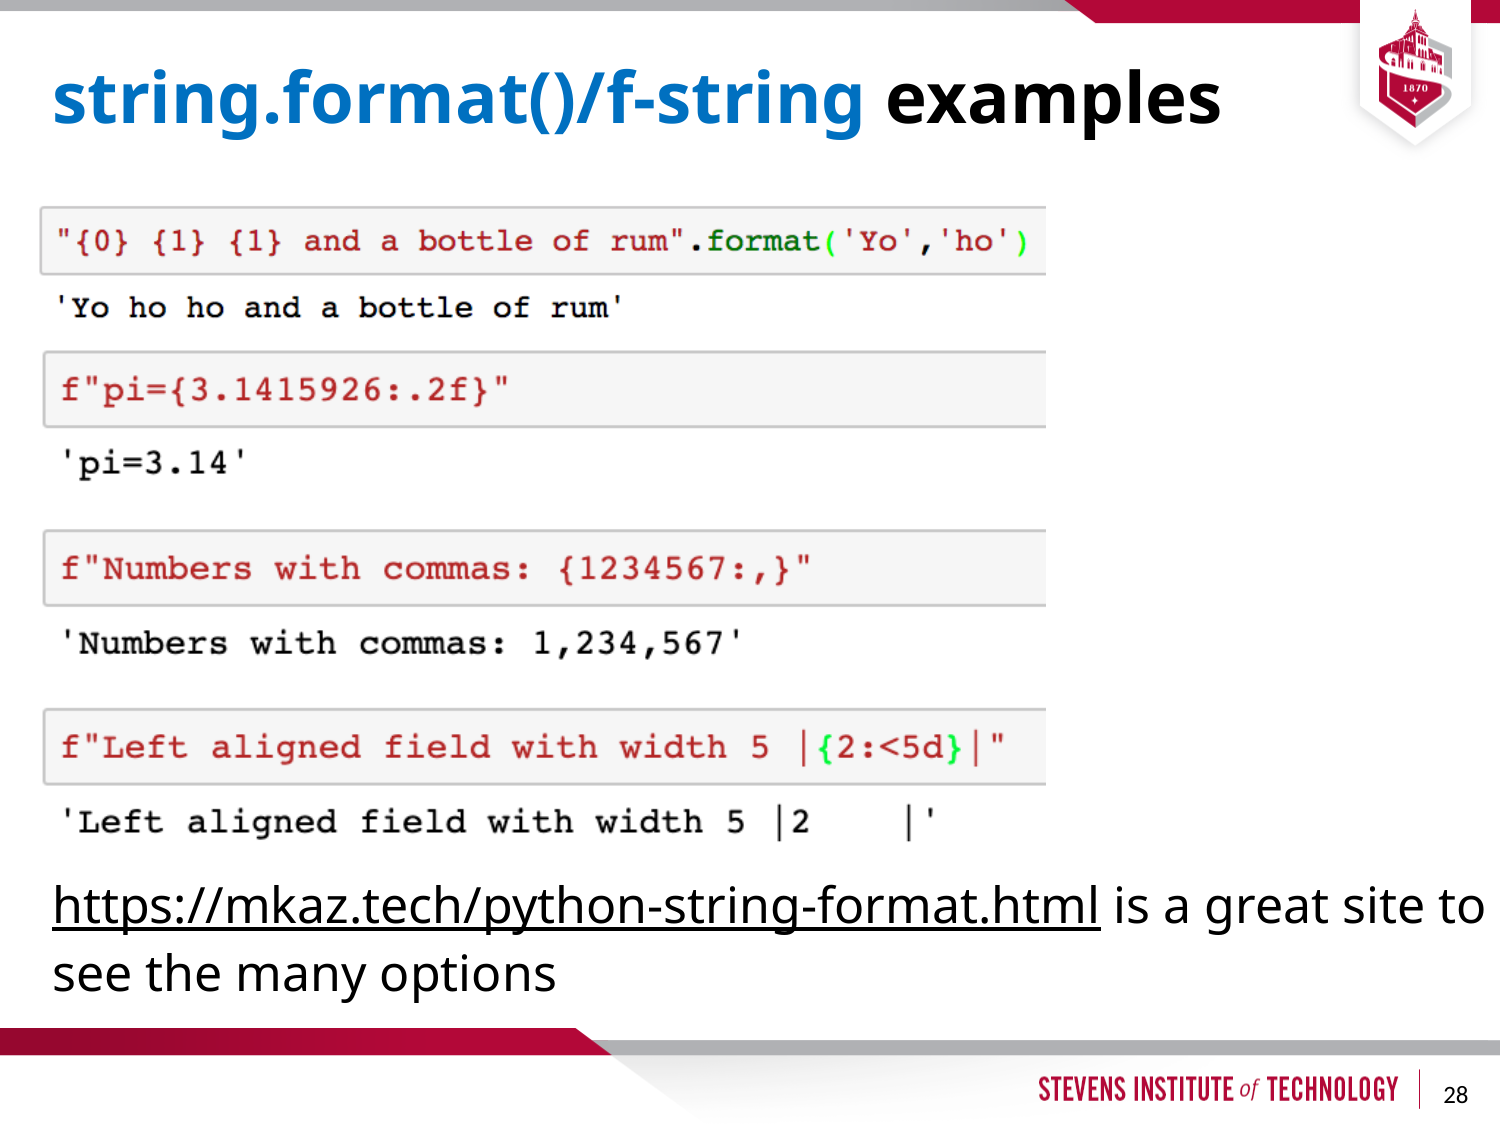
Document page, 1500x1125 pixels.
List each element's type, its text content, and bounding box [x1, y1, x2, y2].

picture [36, 200, 1046, 324]
title string.format()/f-string examples [37, 45, 1338, 150]
picture [0, 0, 1500, 160]
picture [0, 1028, 1500, 1125]
list https://mkaz.tech/python-string-format.html is a great site to see the many options [37, 216, 1500, 957]
picture [36, 339, 1046, 862]
slide_number 28 [1428, 1071, 1490, 1108]
